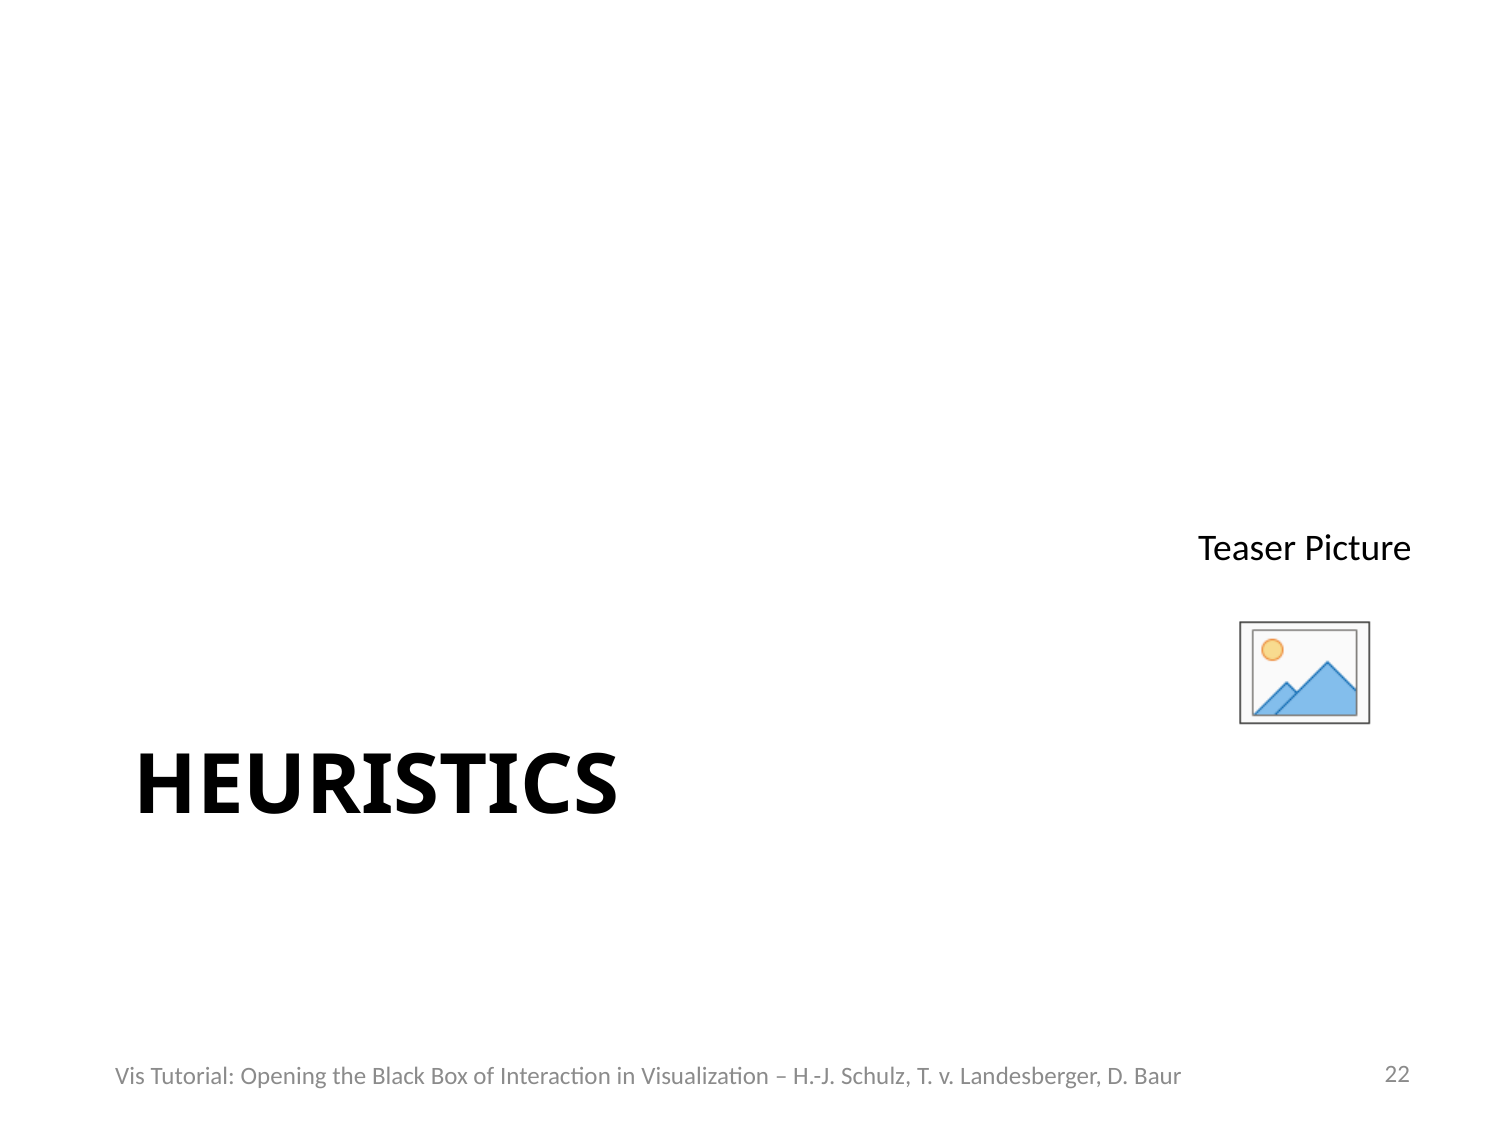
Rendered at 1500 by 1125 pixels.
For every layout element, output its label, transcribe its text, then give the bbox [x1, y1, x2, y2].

title HEURISTICS [118, 722, 1117, 947]
slide_number 22 [1074, 1042, 1425, 1103]
picture [1174, 514, 1436, 831]
footer Vis Tutorial: Opening the Black Box of Interaction in Visualization – H.-J. Schulz, T. v. Landesberger, D. Baur [76, 1046, 1074, 1103]
